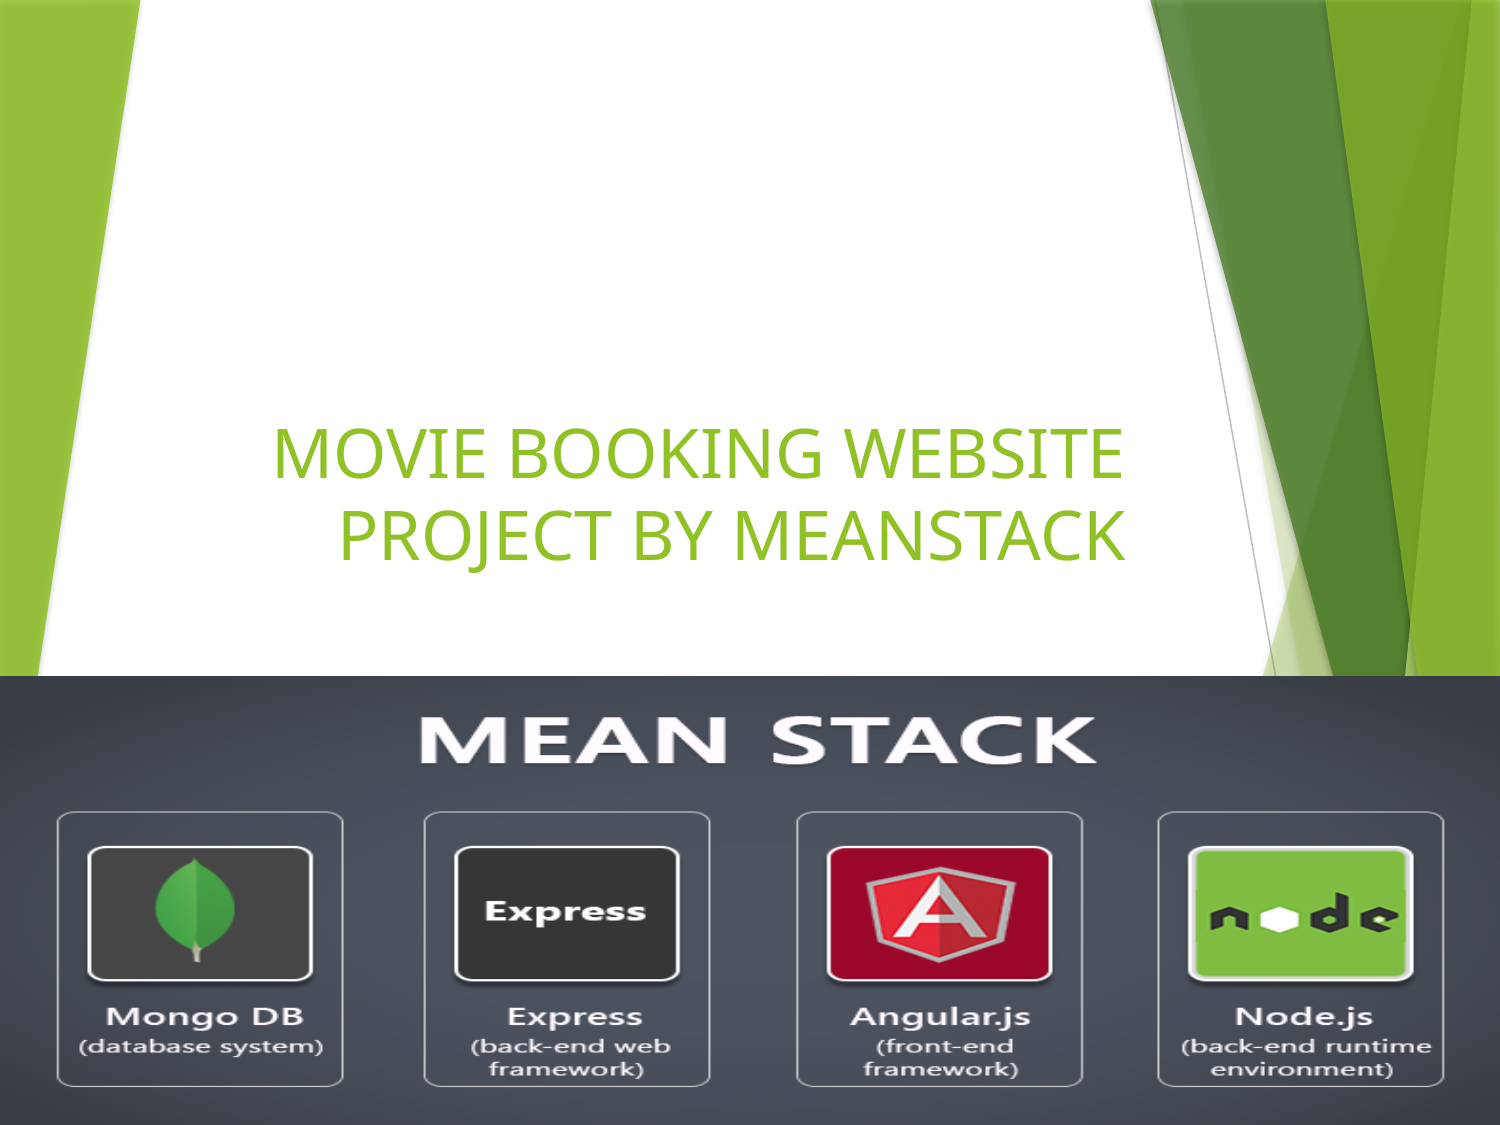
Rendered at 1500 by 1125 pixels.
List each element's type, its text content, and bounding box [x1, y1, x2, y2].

picture [0, 675, 1500, 1125]
title MOVIE BOOKING WEBSITE PROJECT BY MEANSTACK [185, 394, 1142, 665]
